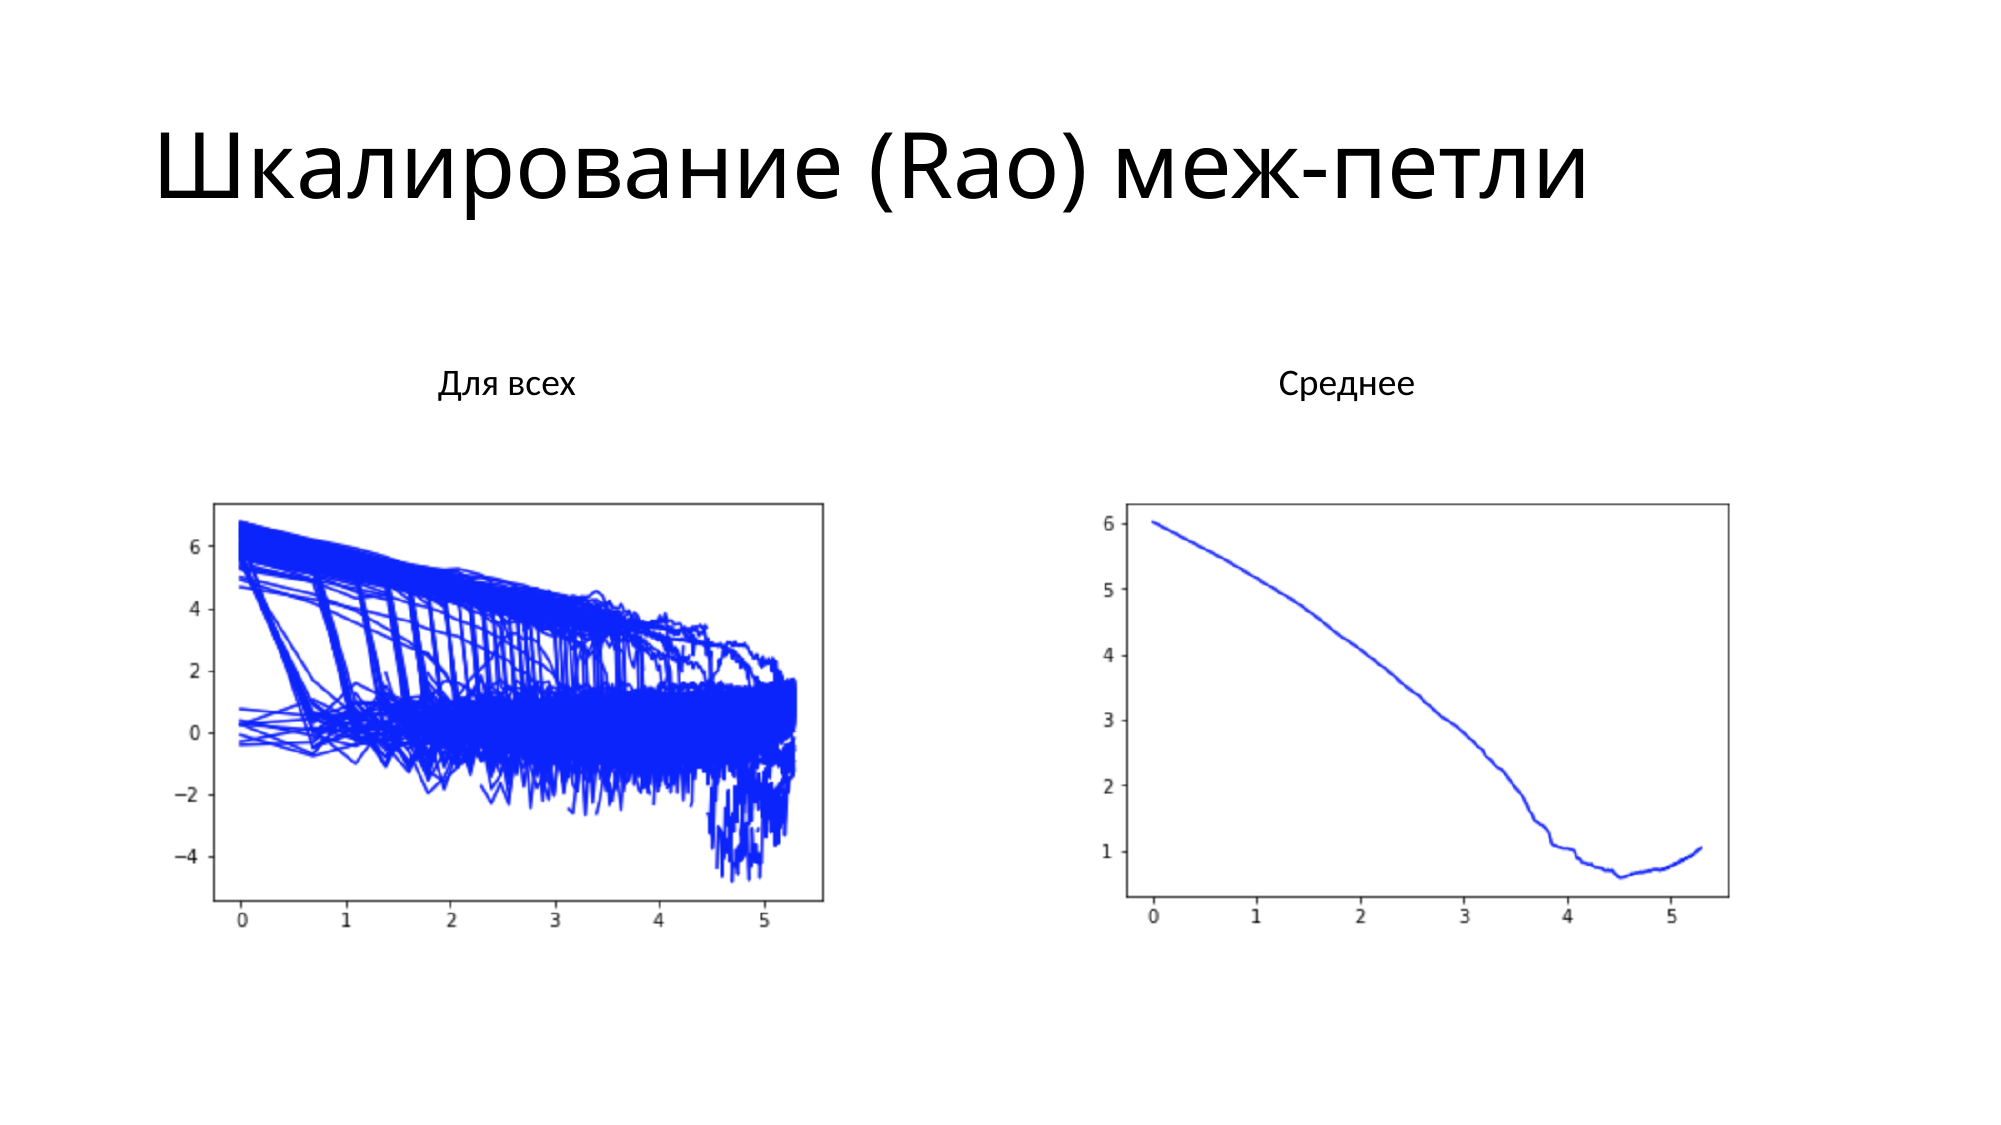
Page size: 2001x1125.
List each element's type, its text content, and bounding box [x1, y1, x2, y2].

title Шкалирование (Rao) меж-петли [137, 59, 1863, 278]
text_box Среднее [1264, 350, 1743, 411]
text_box Для всех [423, 350, 902, 411]
picture [137, 484, 876, 947]
picture [1065, 484, 1774, 942]
